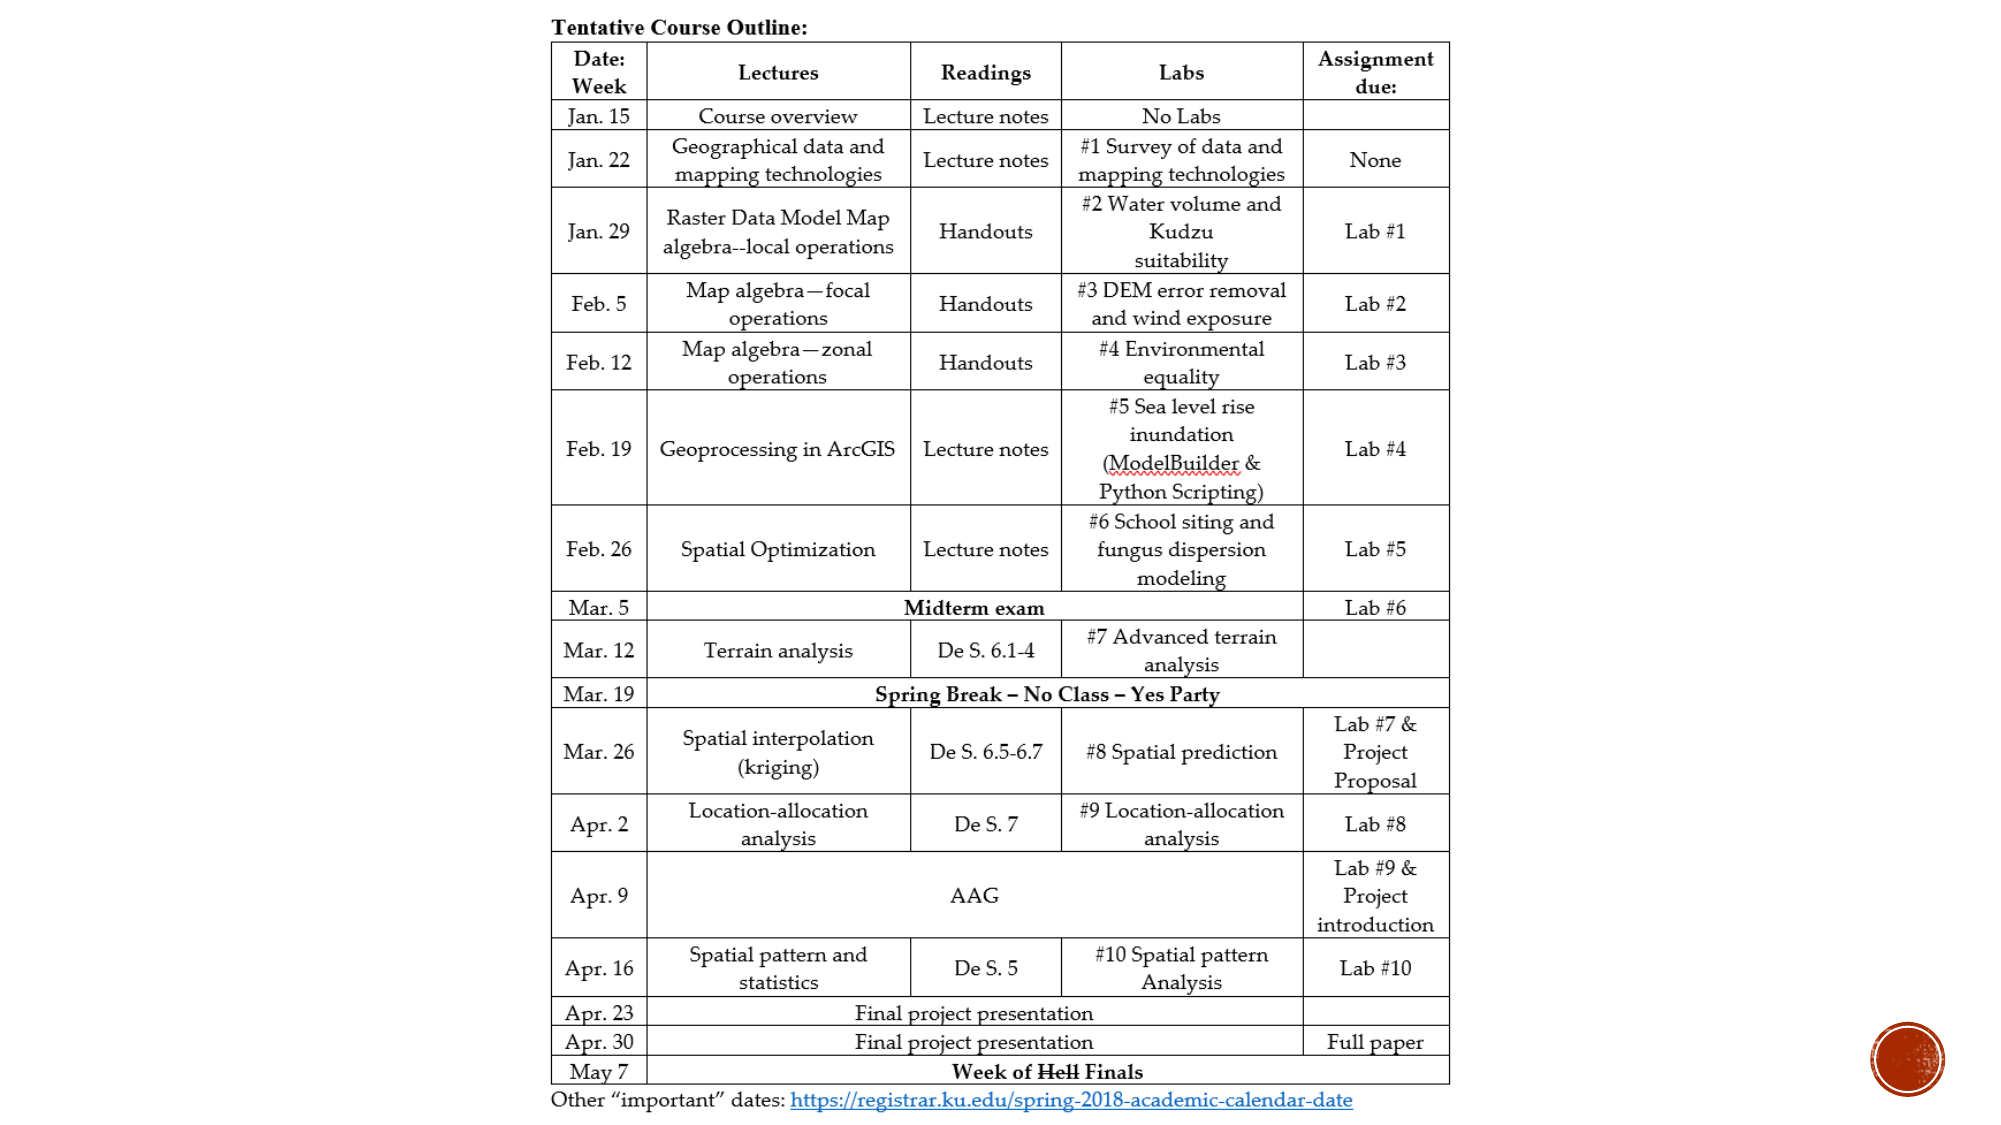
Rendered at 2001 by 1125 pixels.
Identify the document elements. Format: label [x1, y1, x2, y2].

picture [536, 0, 1464, 1125]
